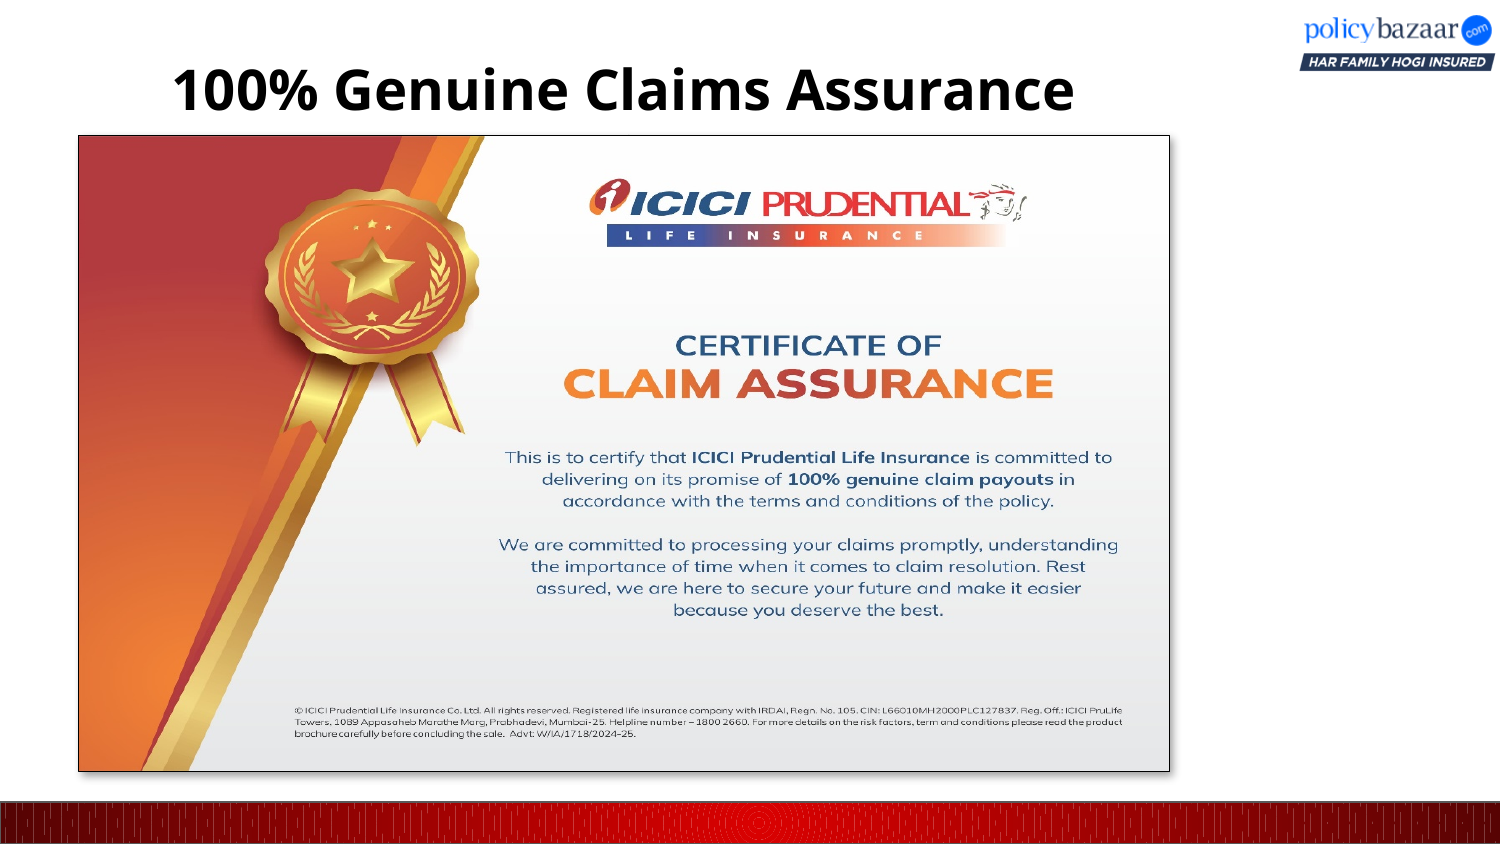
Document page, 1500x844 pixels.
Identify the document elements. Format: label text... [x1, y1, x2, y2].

picture [78, 135, 1169, 771]
picture [1294, 9, 1500, 74]
text_box [0, 802, 1500, 844]
text_box 100% Genuine Claims Assurance Certificate [4, 46, 1244, 105]
